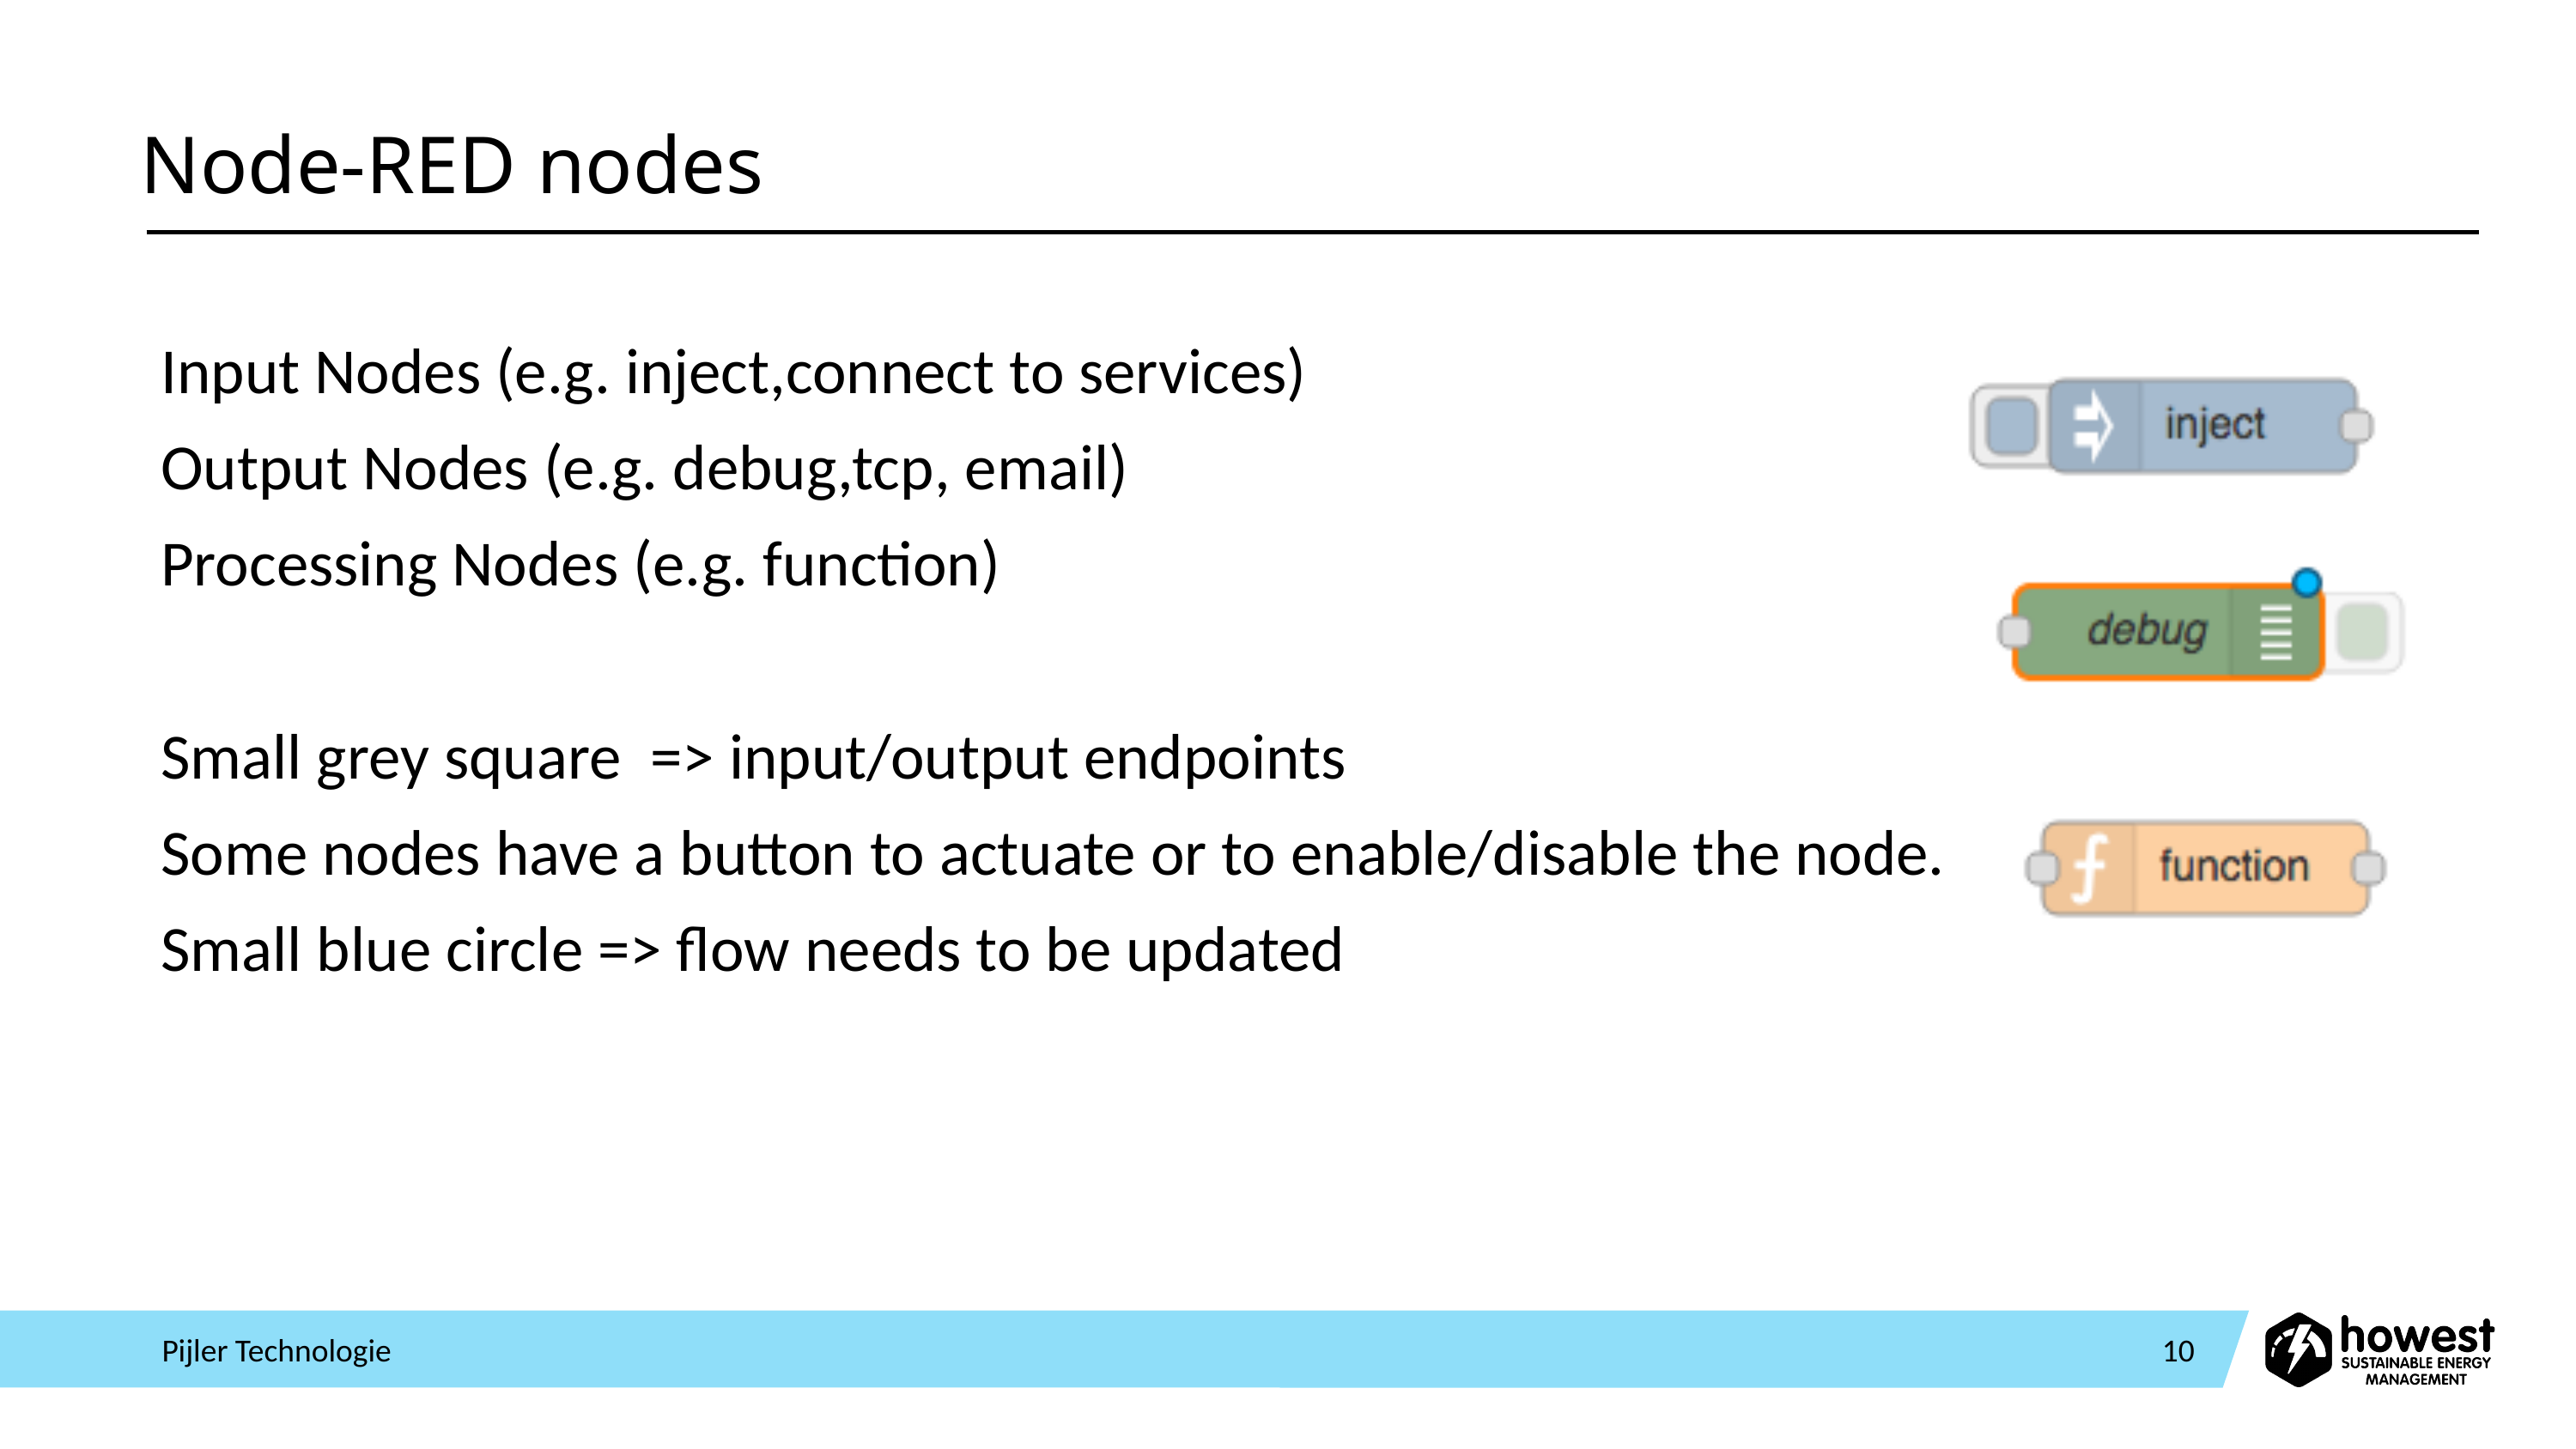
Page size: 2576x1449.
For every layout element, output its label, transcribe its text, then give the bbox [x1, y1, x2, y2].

list Input Nodes (e.g. inject,connect to services) Output Nodes (e.g. debug,tcp, email) Processing Nodes (e.g. function) Small grey square => input/output endpoints Some nodes have a button to actuate or to enable/disable the node. Small blue circle => flow needs to be updated [148, 331, 2483, 1191]
picture [1893, 301, 2483, 986]
picture [2265, 1313, 2495, 1387]
title Node-RED nodes [140, 124, 2476, 215]
slide_number Pijler Technologie [149, 1310, 729, 1388]
slide_number 10 [1676, 1310, 2208, 1388]
